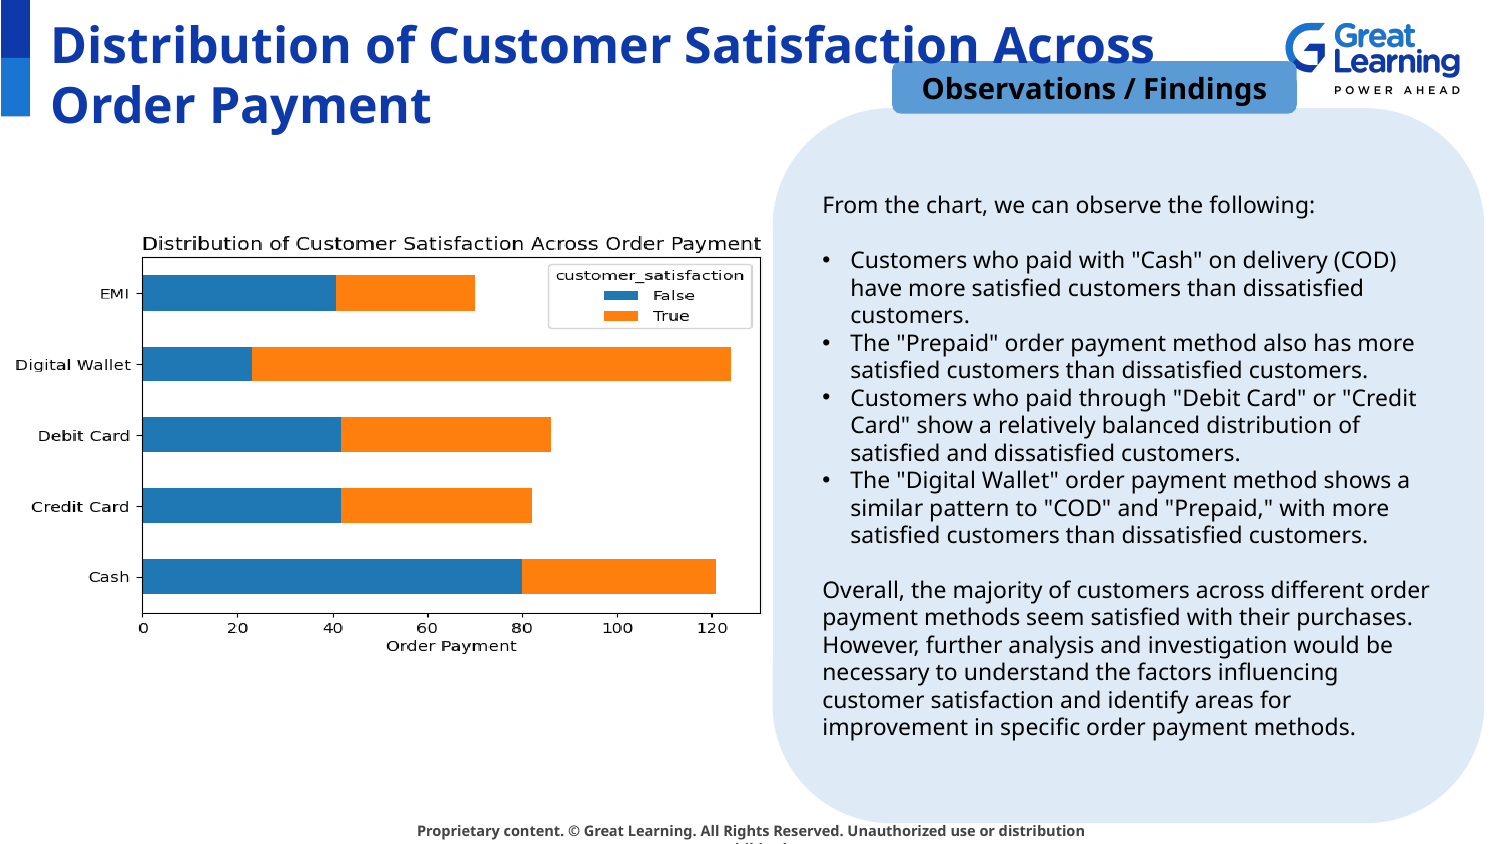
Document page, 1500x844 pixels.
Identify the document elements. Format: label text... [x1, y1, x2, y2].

text_box Distribution of Customer Satisfaction Across Order Payment [35, 66, 1191, 149]
text_box From the chart, we can observe the following: Customers who paid with "Cash" on delivery (COD) have more satisfied customers than dissatisfied customers. The "Prepaid" order payment method also has more satisfied customers than dissatisfied customers. Customers who paid through "Debit Card" or "Credit Card" show a relatively balanced distribution of satisfied and dissatisfied customers. The "Digital Wallet" order payment method shows a similar pattern to "COD" and "Prepaid," with more satisfied customers than dissatisfied customers. Overall, the majority of customers across different order payment methods seem satisfied with their purchases. However, further analysis and investigation would be necessary to understand the factors influencing customer satisfaction and identify areas for improvement in specific order payment methods. [772, 108, 1485, 824]
picture [1258, 11, 1487, 106]
picture [15, 226, 773, 663]
text_box Observations / Findings [893, 61, 1297, 114]
